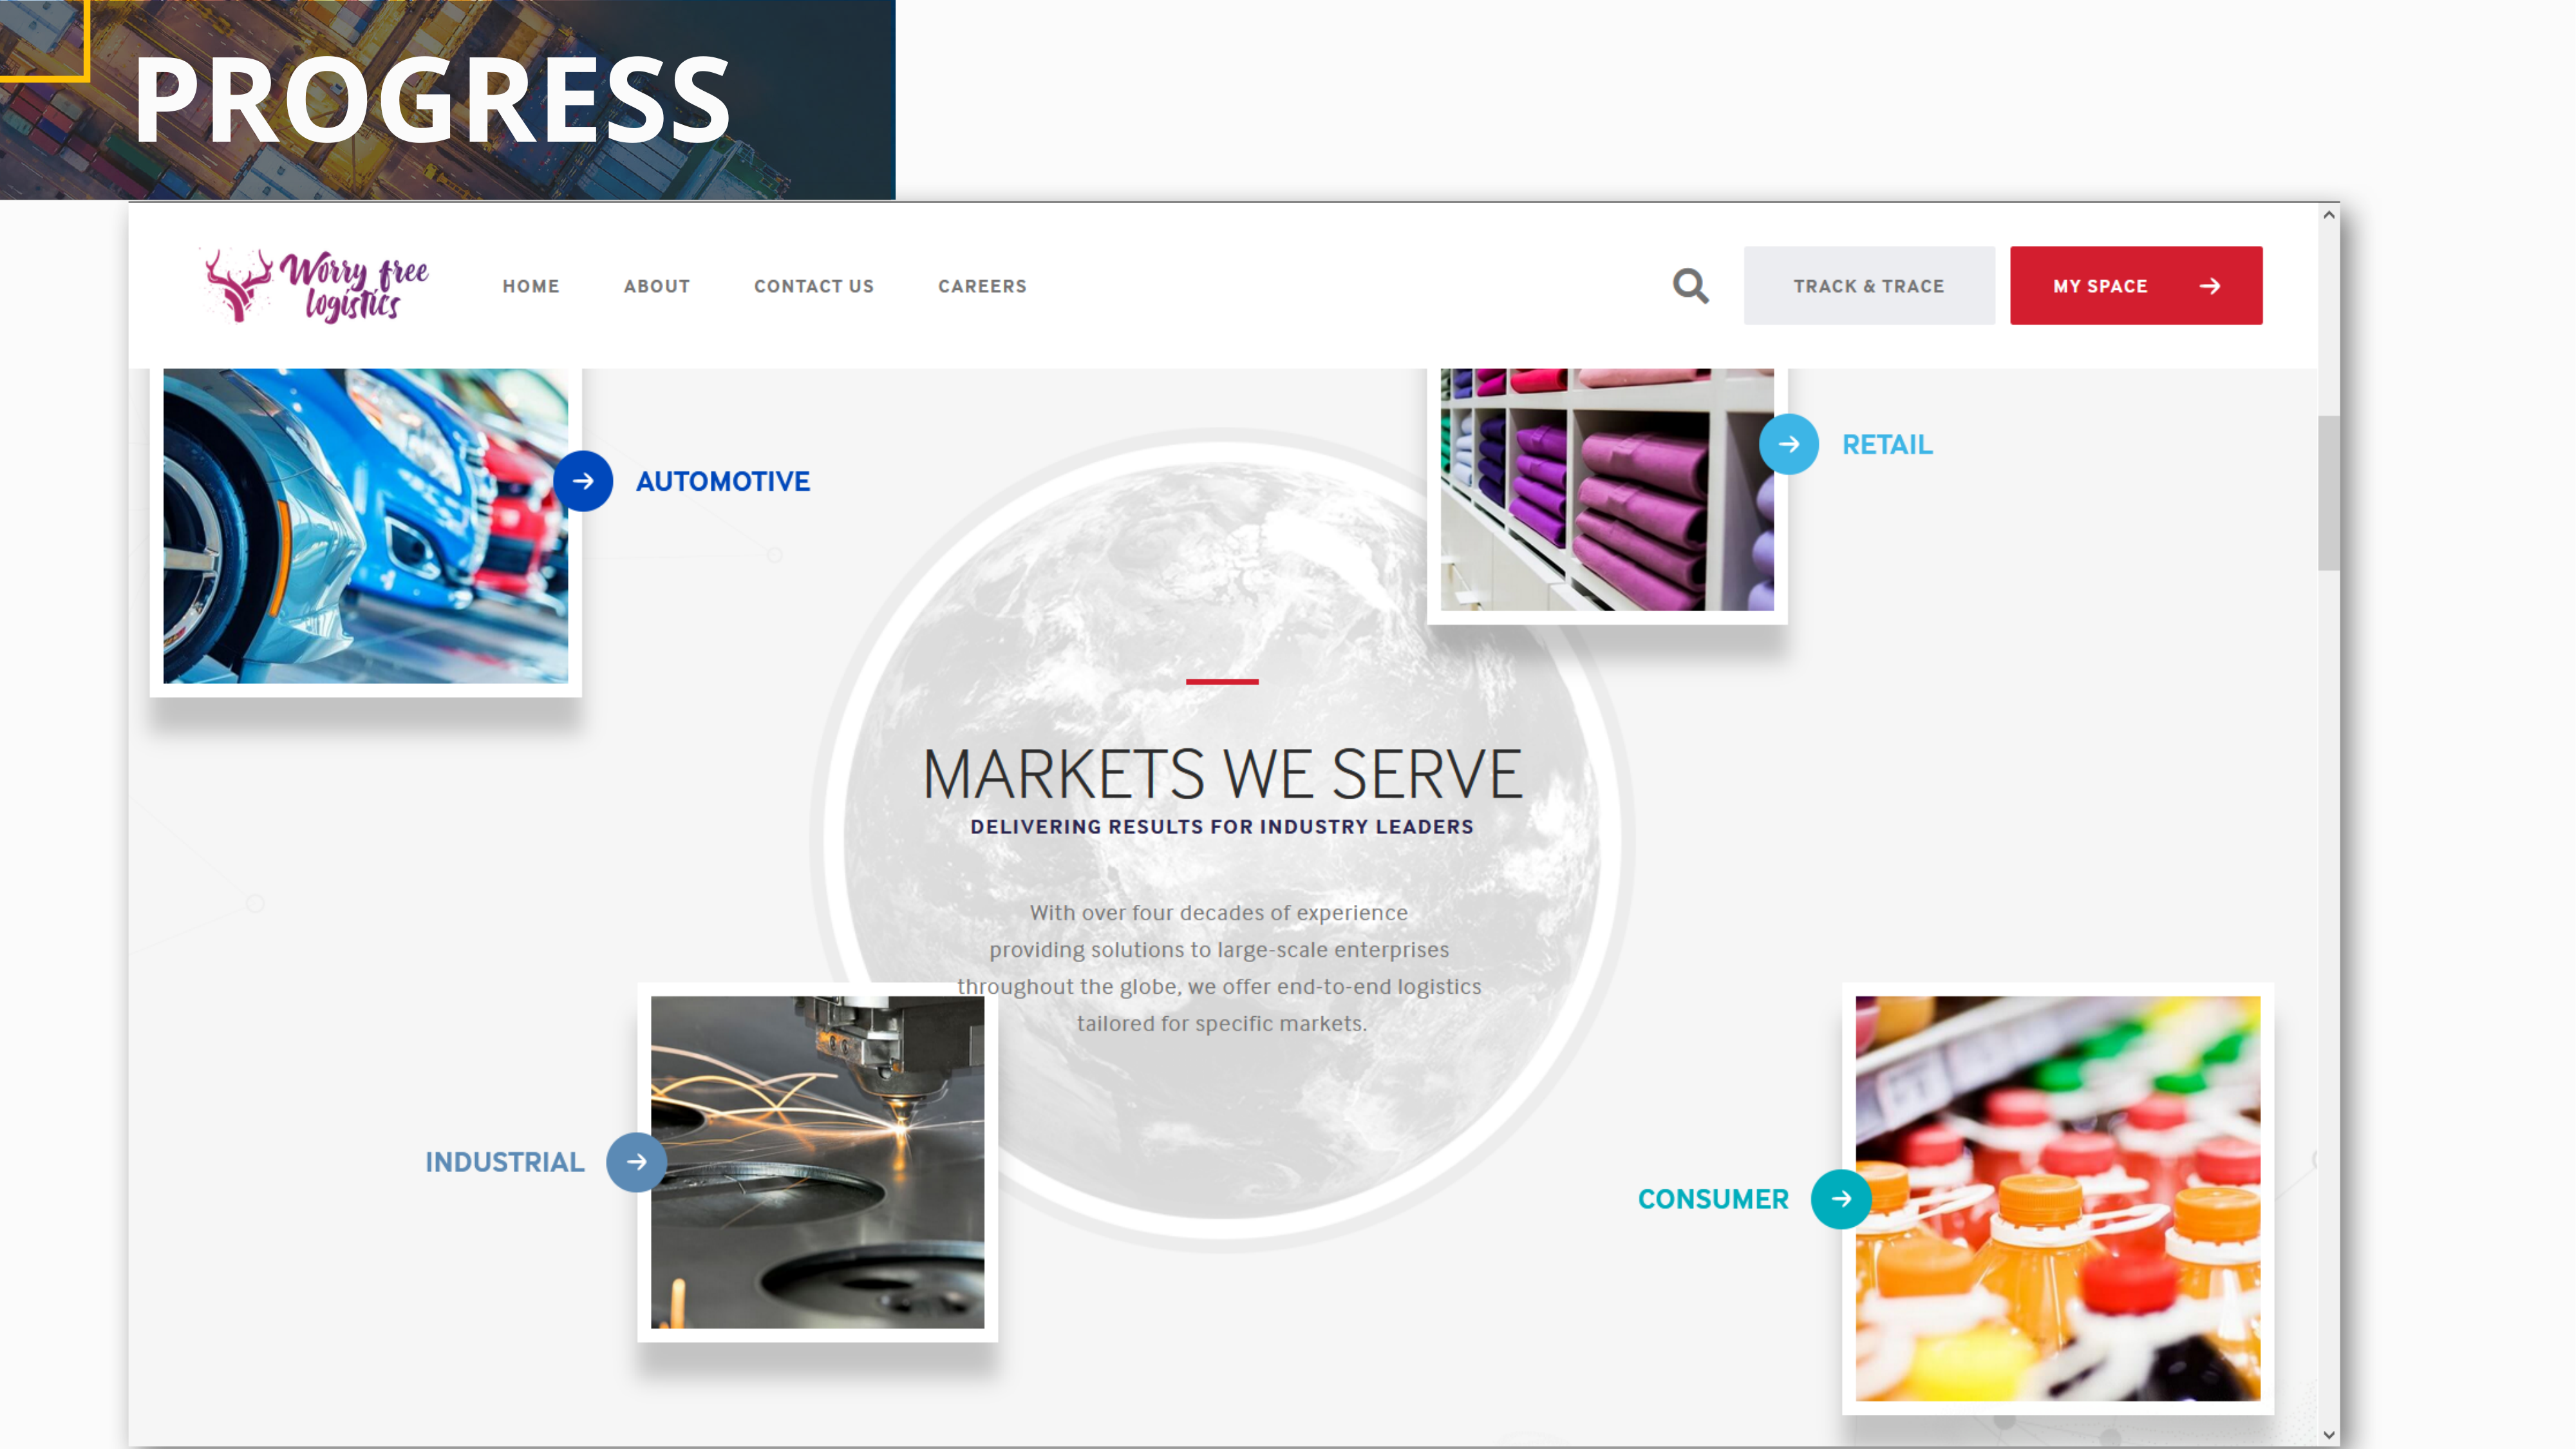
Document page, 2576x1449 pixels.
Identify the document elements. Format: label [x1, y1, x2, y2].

picture [0, 0, 896, 200]
picture [128, 202, 2340, 1446]
